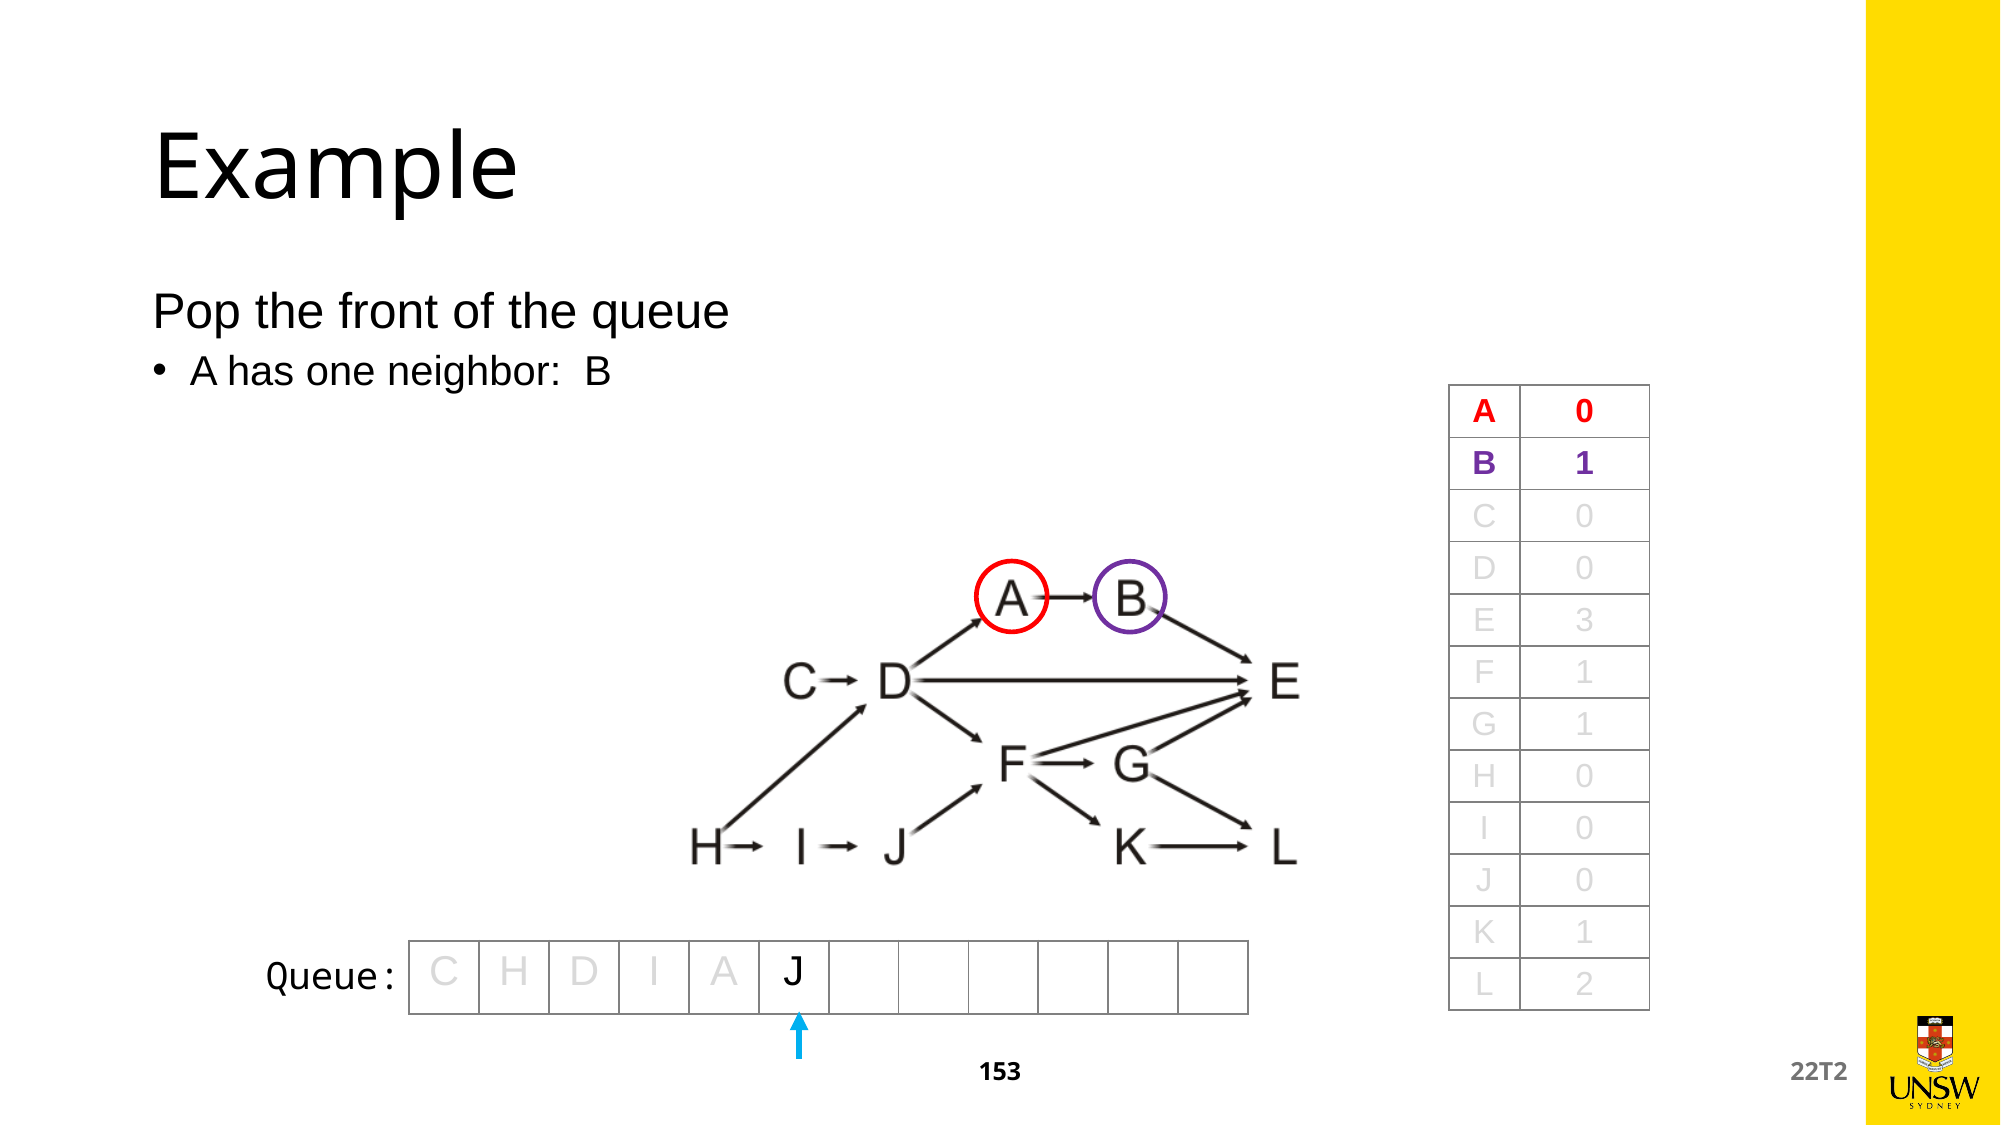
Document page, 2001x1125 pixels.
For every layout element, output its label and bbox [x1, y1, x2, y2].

table_header [550, 942, 618, 1013]
table_cell [1450, 907, 1519, 957]
table_header [899, 942, 968, 1013]
table_header [1450, 386, 1519, 437]
table_cell [1521, 855, 1649, 905]
table_cell [1521, 959, 1649, 1009]
table_header [1521, 386, 1649, 437]
title [137, 59, 1863, 277]
table_cell [1450, 959, 1519, 1009]
table_cell [1450, 438, 1519, 489]
table_header [690, 942, 758, 1013]
table_header [480, 942, 548, 1013]
table_cell [1450, 699, 1519, 749]
table_header [760, 942, 828, 1013]
text_box [250, 944, 416, 1005]
footer [1225, 1042, 1863, 1103]
table_cell [1521, 438, 1649, 489]
table_header [410, 942, 478, 1013]
table_header [620, 942, 688, 1013]
table_cell [1521, 647, 1649, 697]
table_cell [1521, 699, 1649, 749]
table_cell [1450, 542, 1519, 593]
table_cell [1521, 490, 1649, 541]
table_cell [1450, 595, 1519, 645]
table_cell [1521, 595, 1649, 645]
table_cell [1521, 907, 1649, 957]
table_cell [1450, 855, 1519, 905]
table_header [1179, 942, 1247, 1013]
table_header [830, 942, 898, 1013]
list [137, 277, 1863, 992]
slide_number [774, 1042, 1225, 1103]
table_header [969, 942, 1037, 1013]
table_cell [1521, 542, 1649, 593]
table_cell [1450, 490, 1519, 541]
table_cell [1450, 647, 1519, 697]
table_cell [1450, 751, 1519, 801]
table_header [1039, 942, 1107, 1013]
table_cell [1521, 751, 1649, 801]
picture [669, 562, 1331, 882]
picture [1890, 1016, 1980, 1109]
table_cell [1521, 803, 1649, 853]
table_header [1109, 942, 1177, 1013]
table_cell [1450, 803, 1519, 853]
